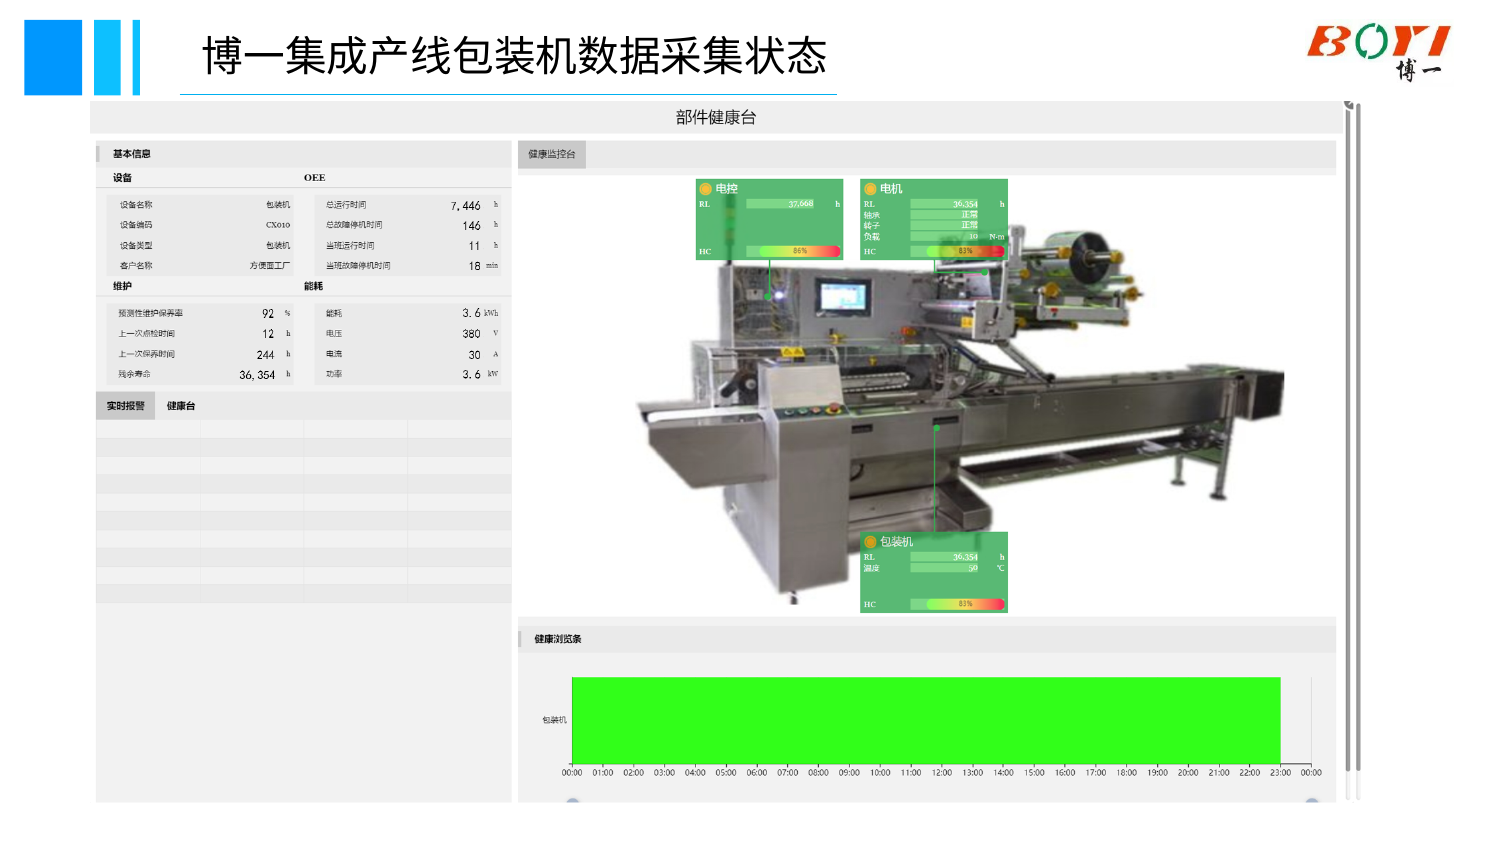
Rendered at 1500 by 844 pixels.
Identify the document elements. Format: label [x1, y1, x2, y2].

text_box [24, 19, 873, 96]
picture [1305, 19, 1454, 87]
picture [90, 100, 1361, 803]
